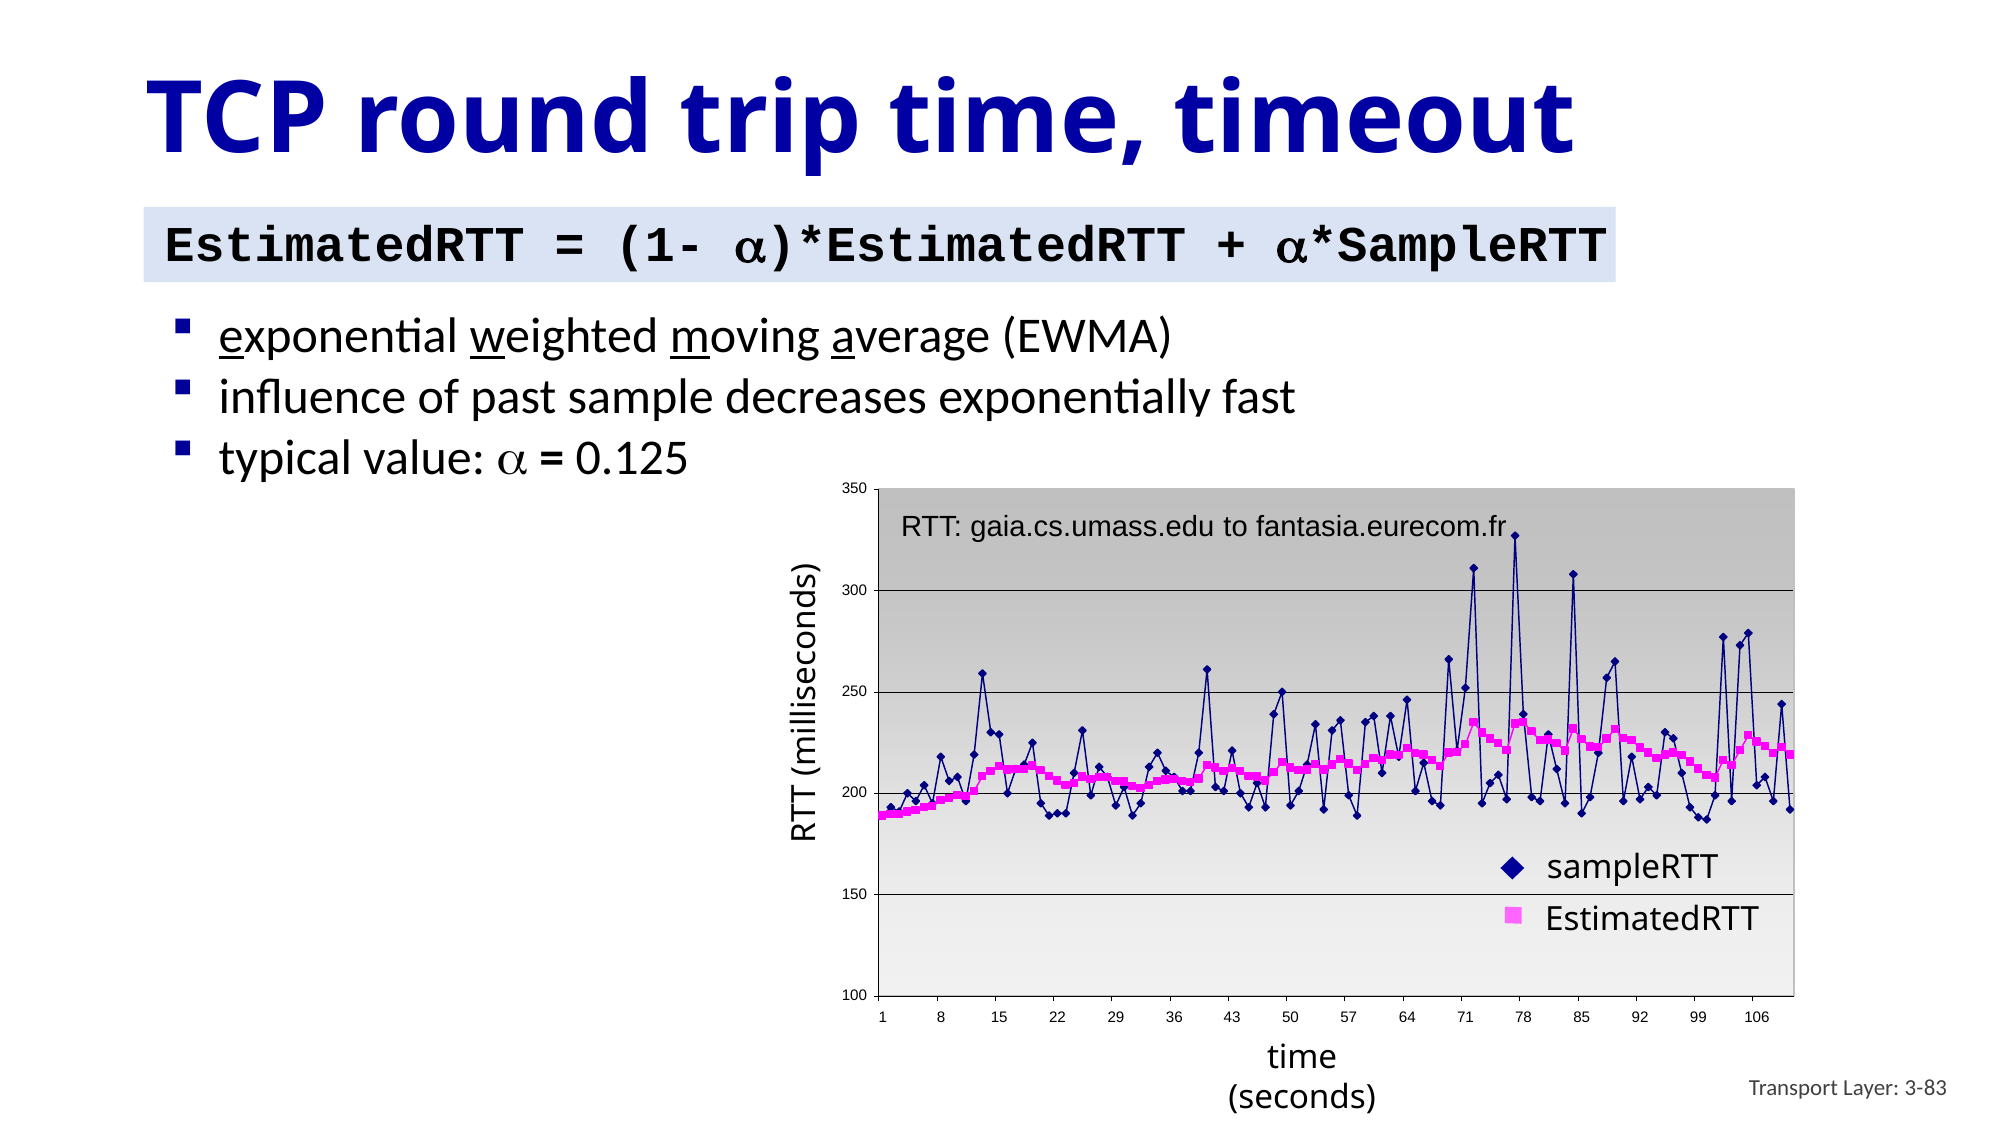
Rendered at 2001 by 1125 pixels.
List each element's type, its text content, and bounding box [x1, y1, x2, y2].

text_box Transport Layer: 3-83 [1829, 1056, 1962, 1117]
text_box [766, 400, 1825, 1123]
text_box exponential weighted moving average (EWMA) influence of past sample decreases exponentially fast typical value:  = 0.125 [156, 304, 1315, 538]
text_box [142, 205, 1618, 284]
text_box TCP round trip time, timeout [131, 47, 2000, 194]
text_box EstimatedRTT = (1- )*EstimatedRTT + *SampleRTT [149, 204, 1623, 280]
